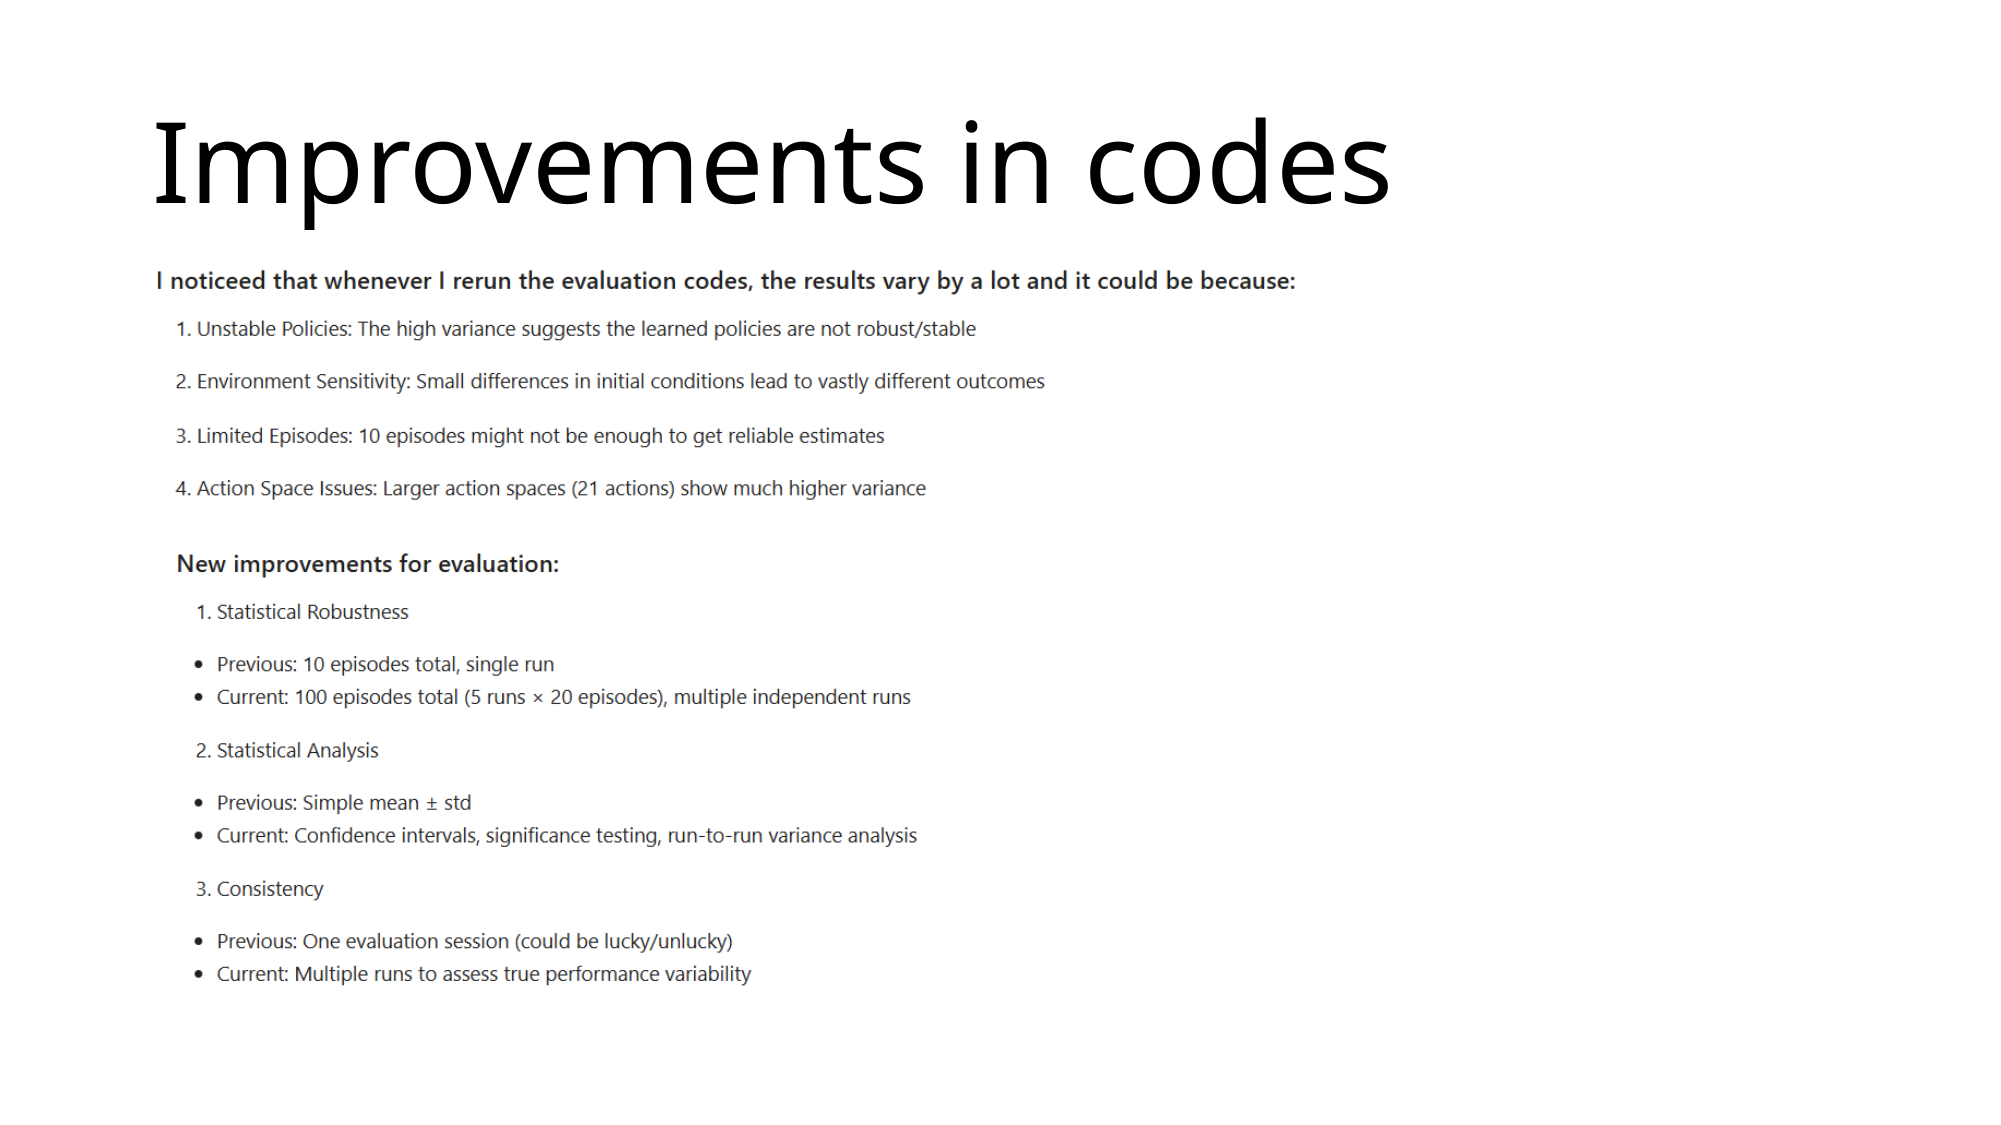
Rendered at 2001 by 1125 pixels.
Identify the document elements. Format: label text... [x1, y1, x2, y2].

picture [174, 547, 948, 1005]
picture [156, 254, 1334, 527]
title Improvements in codes [137, 16, 1863, 234]
